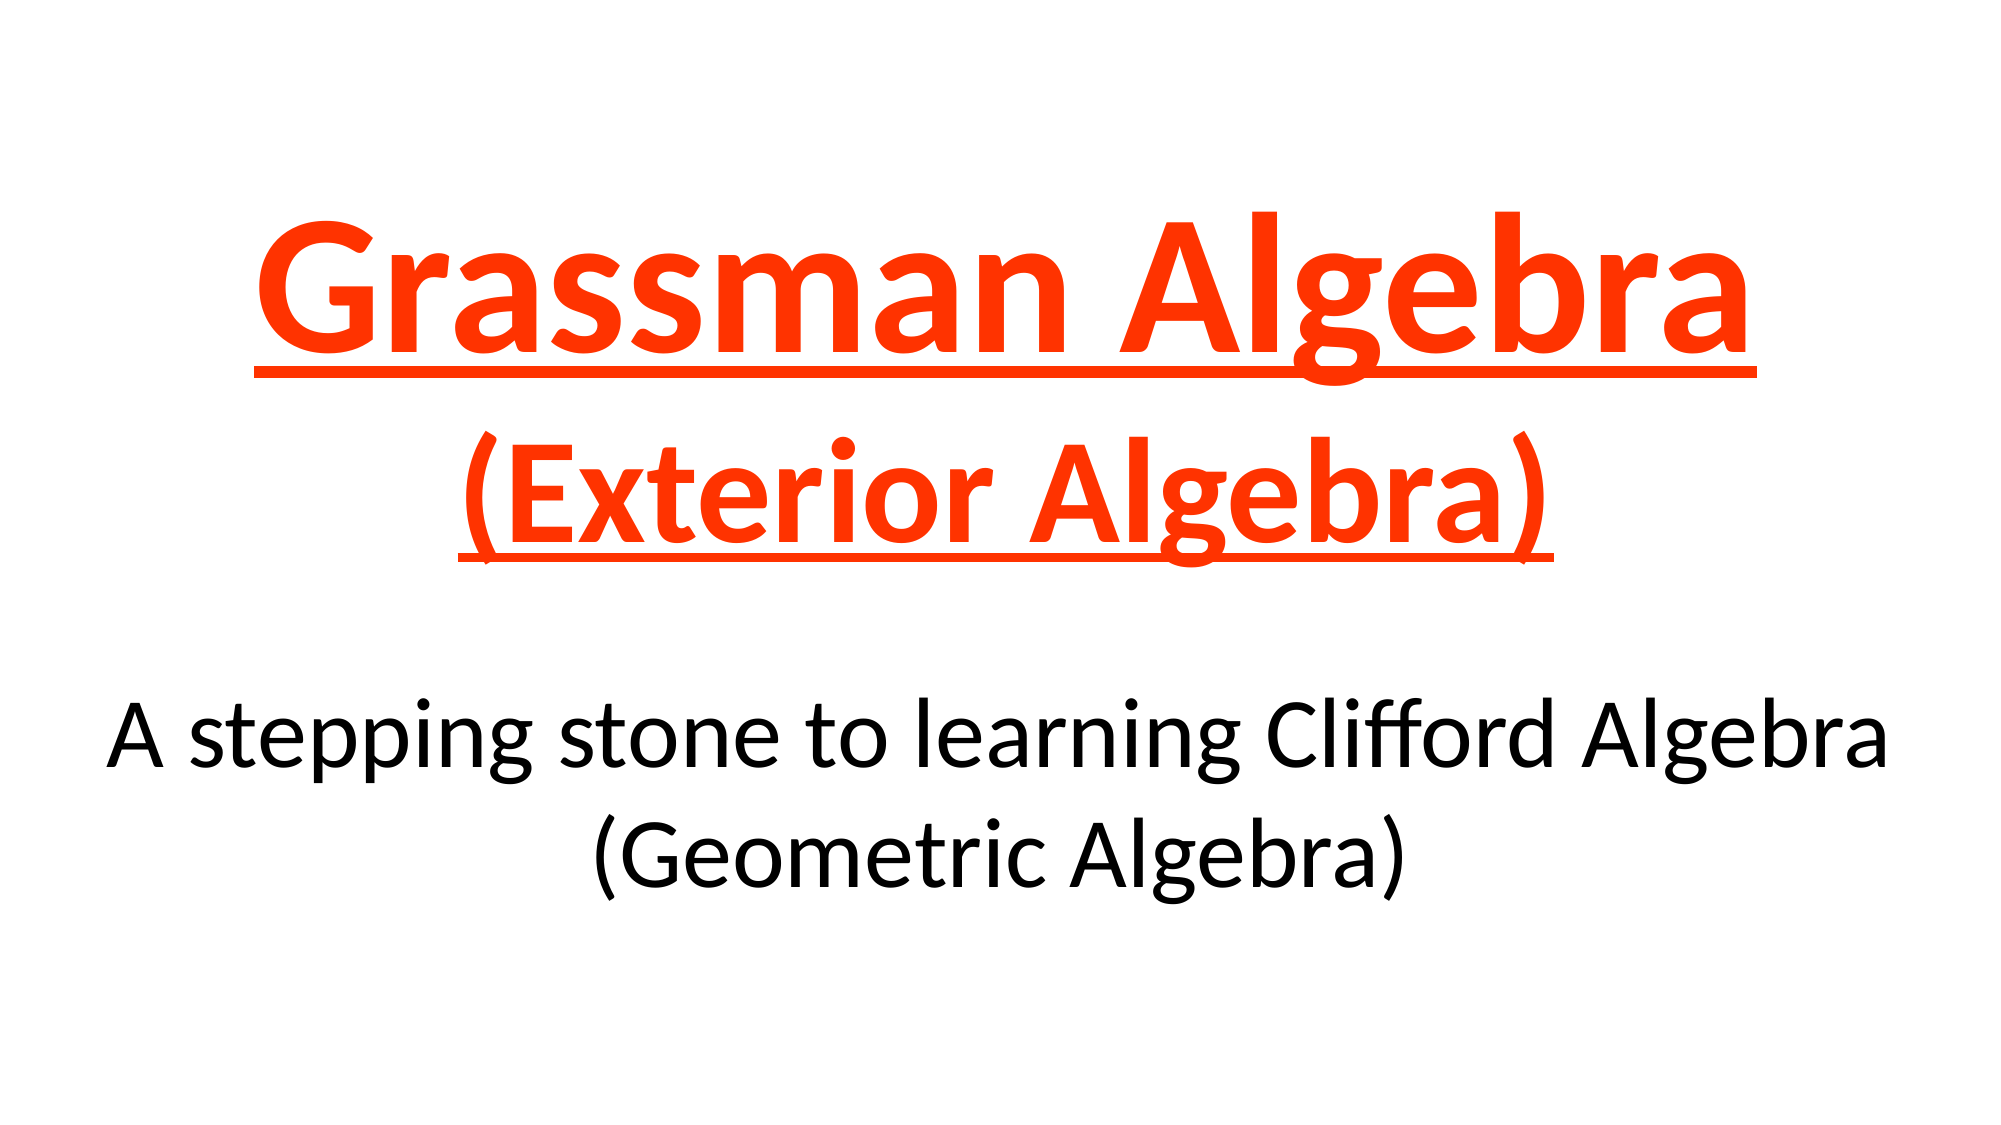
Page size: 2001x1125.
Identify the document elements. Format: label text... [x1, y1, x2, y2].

text_box Grassman Algebra (Exterior Algebra) [93, 145, 1919, 581]
text_box A stepping stone to learning Clifford Algebra (Geometric Algebra) [23, 660, 1977, 915]
